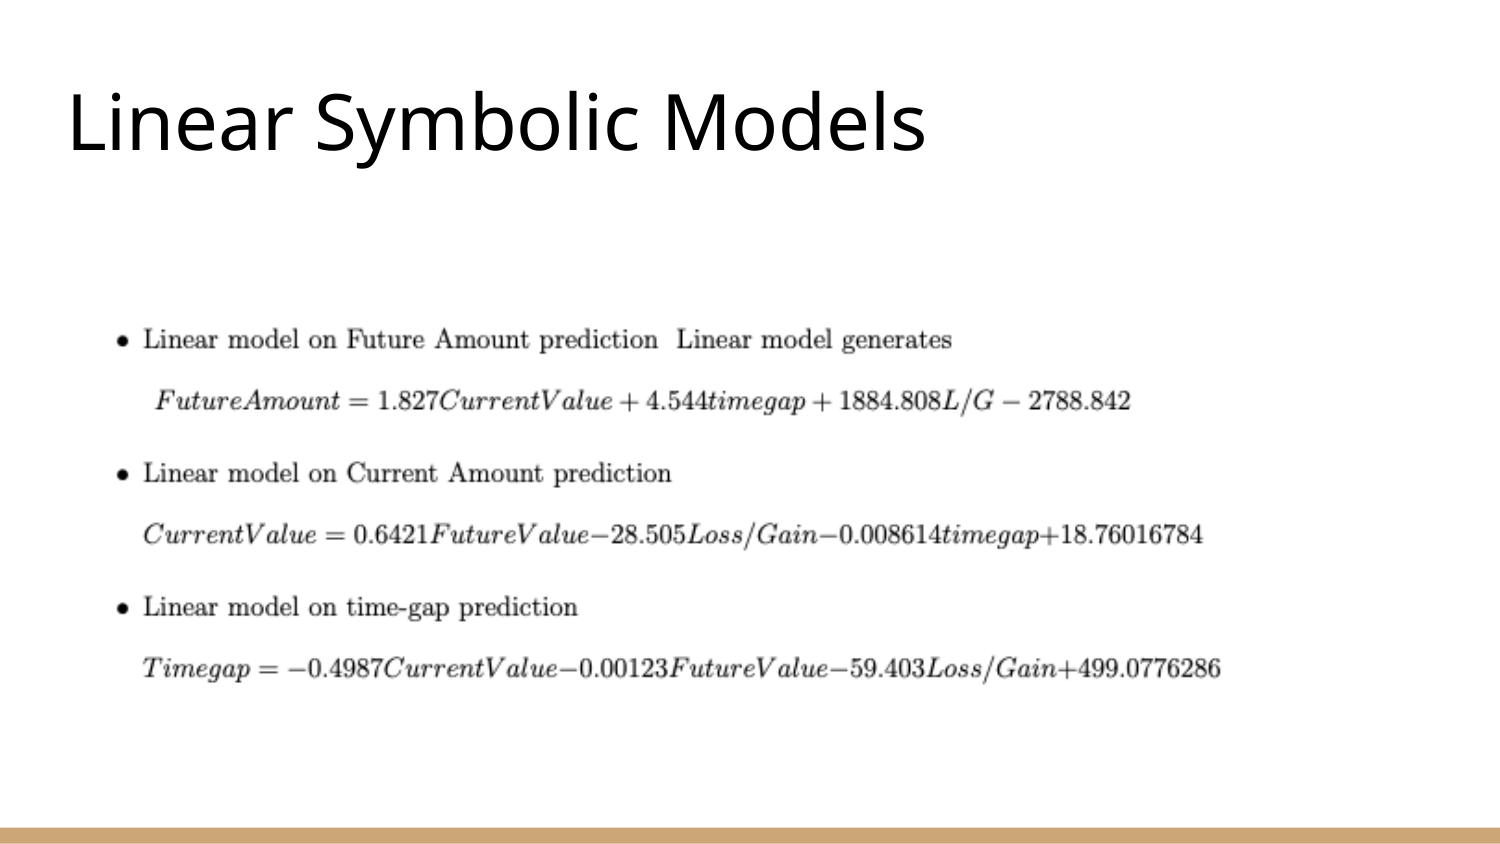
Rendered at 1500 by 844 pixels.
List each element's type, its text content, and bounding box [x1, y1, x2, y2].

title Linear Symbolic Models [51, 51, 1449, 189]
picture [86, 304, 1264, 709]
